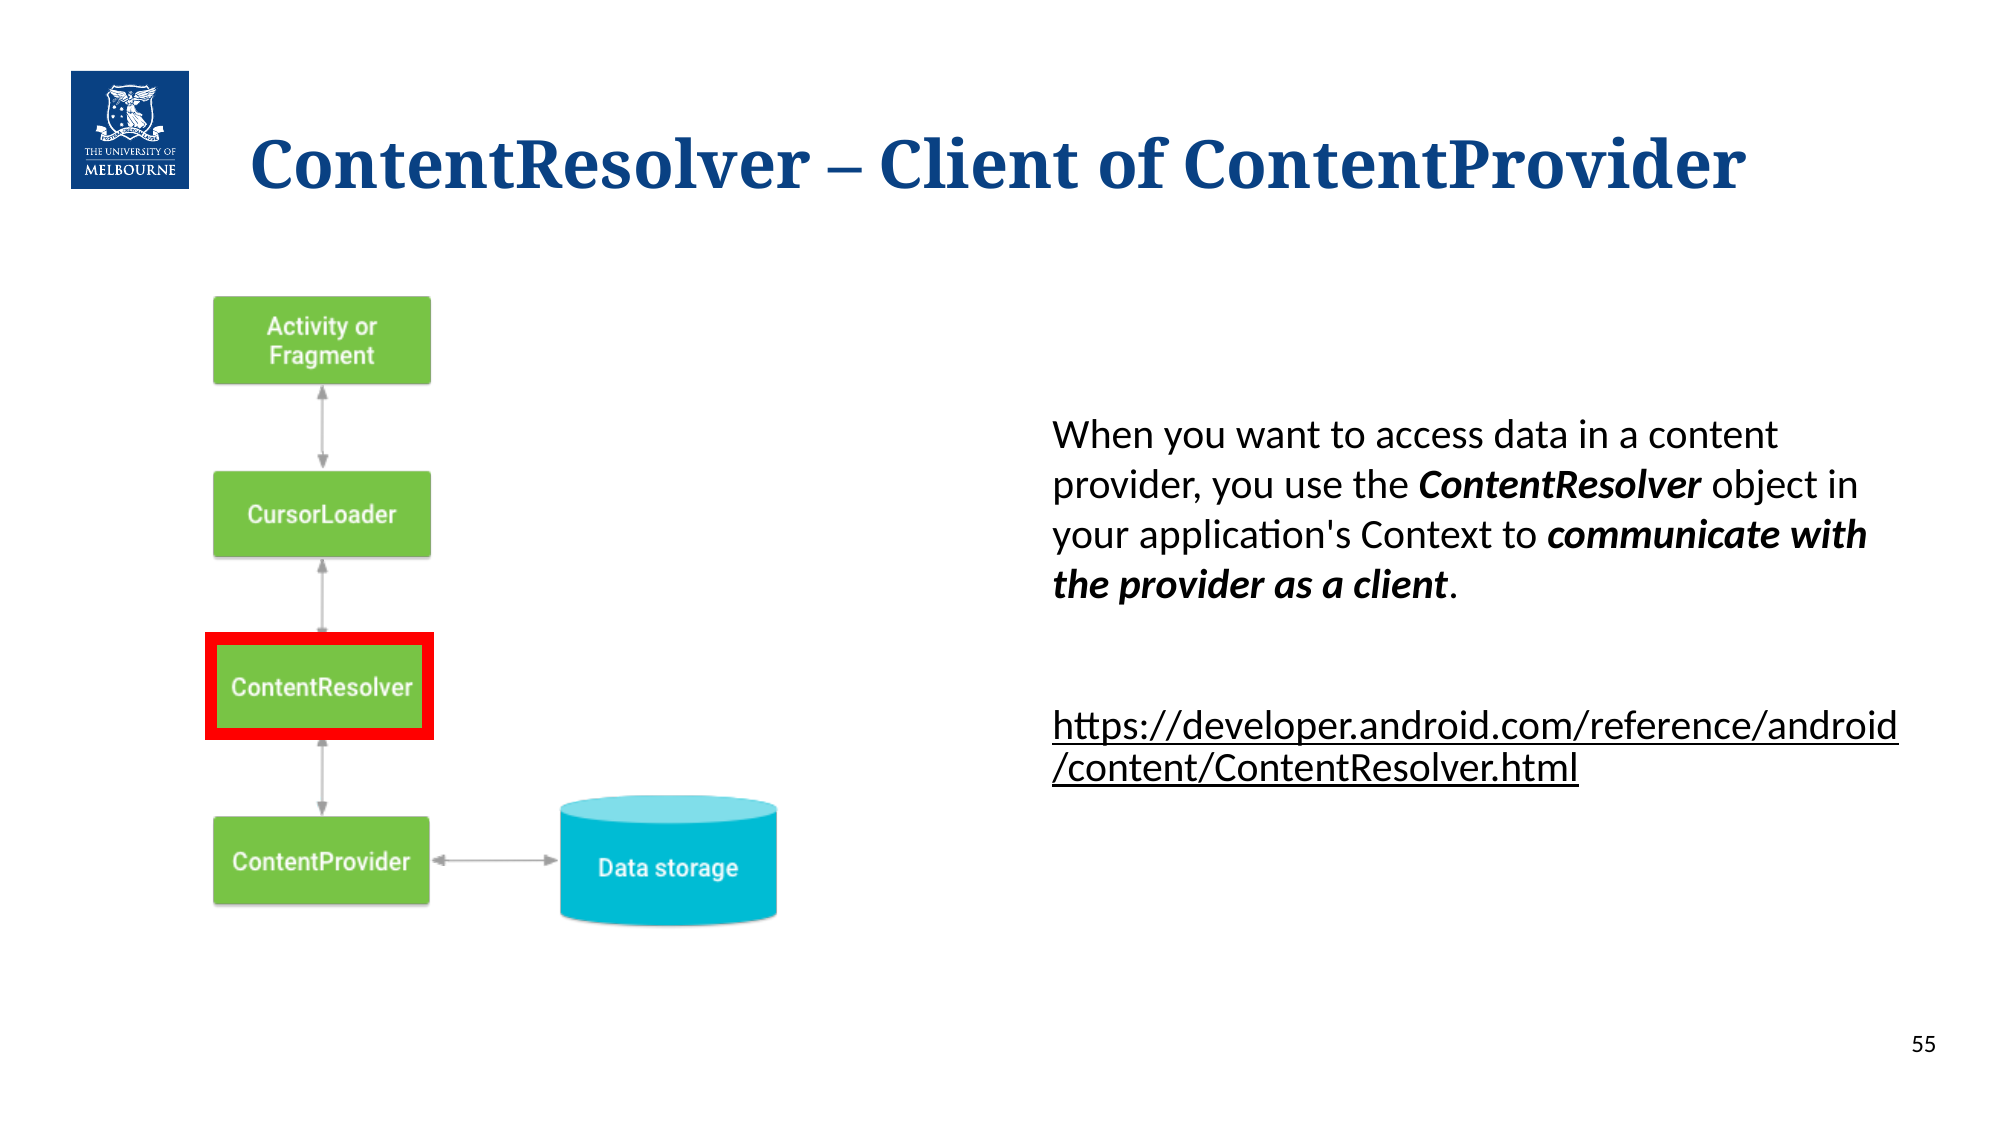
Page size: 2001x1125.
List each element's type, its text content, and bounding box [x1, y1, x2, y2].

title ContentResolver – Client of ContentProvider [234, 64, 1924, 211]
list When you want to access data in a content provider, you use the ContentResolver object in your application's Context to communicate with the provider as a client. https://developer.android.com/reference/android/content/ContentResolver.html [1037, 398, 1924, 822]
slide_number 55 [1797, 1012, 1937, 1073]
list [168, 251, 821, 970]
